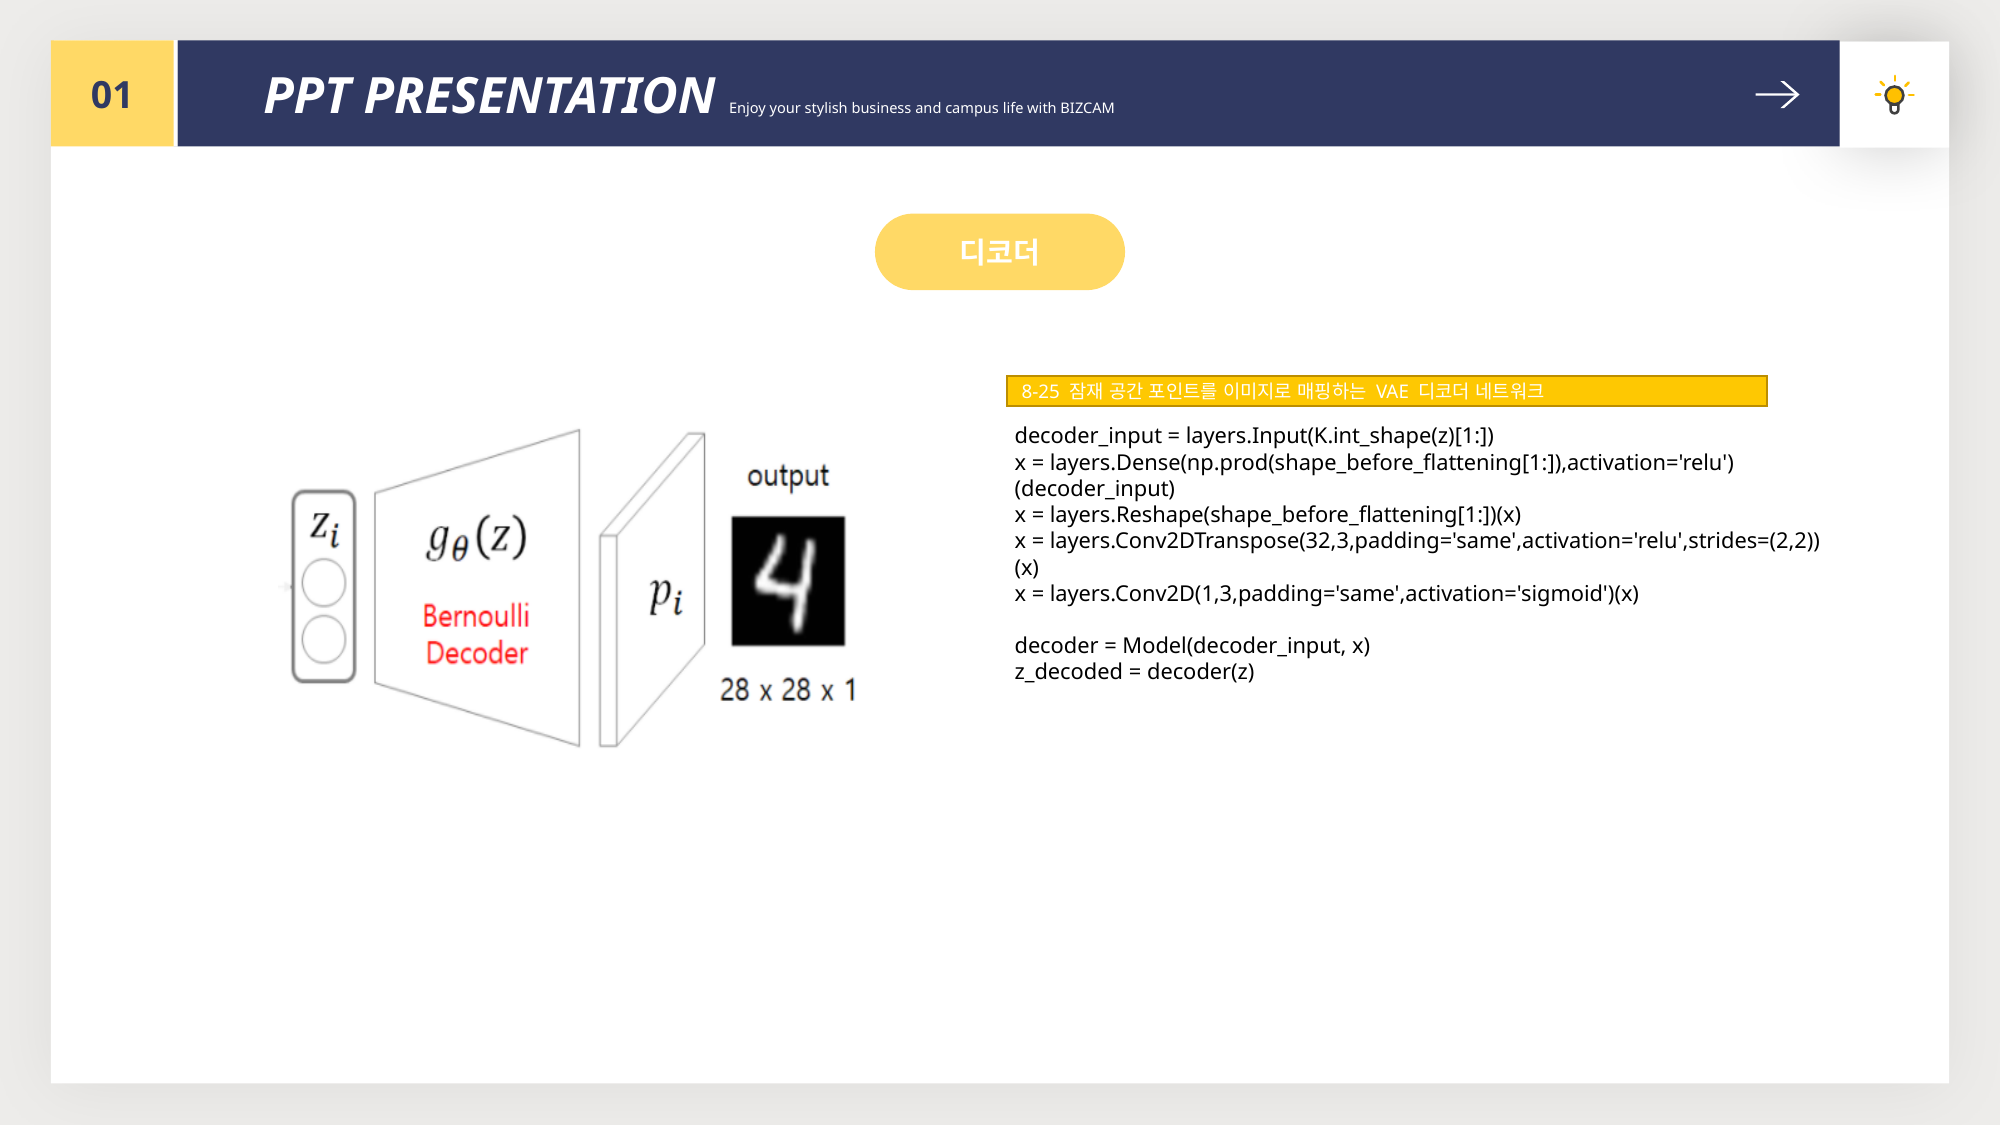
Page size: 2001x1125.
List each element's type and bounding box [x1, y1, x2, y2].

text_box [50, 40, 1950, 1084]
picture [278, 377, 877, 807]
